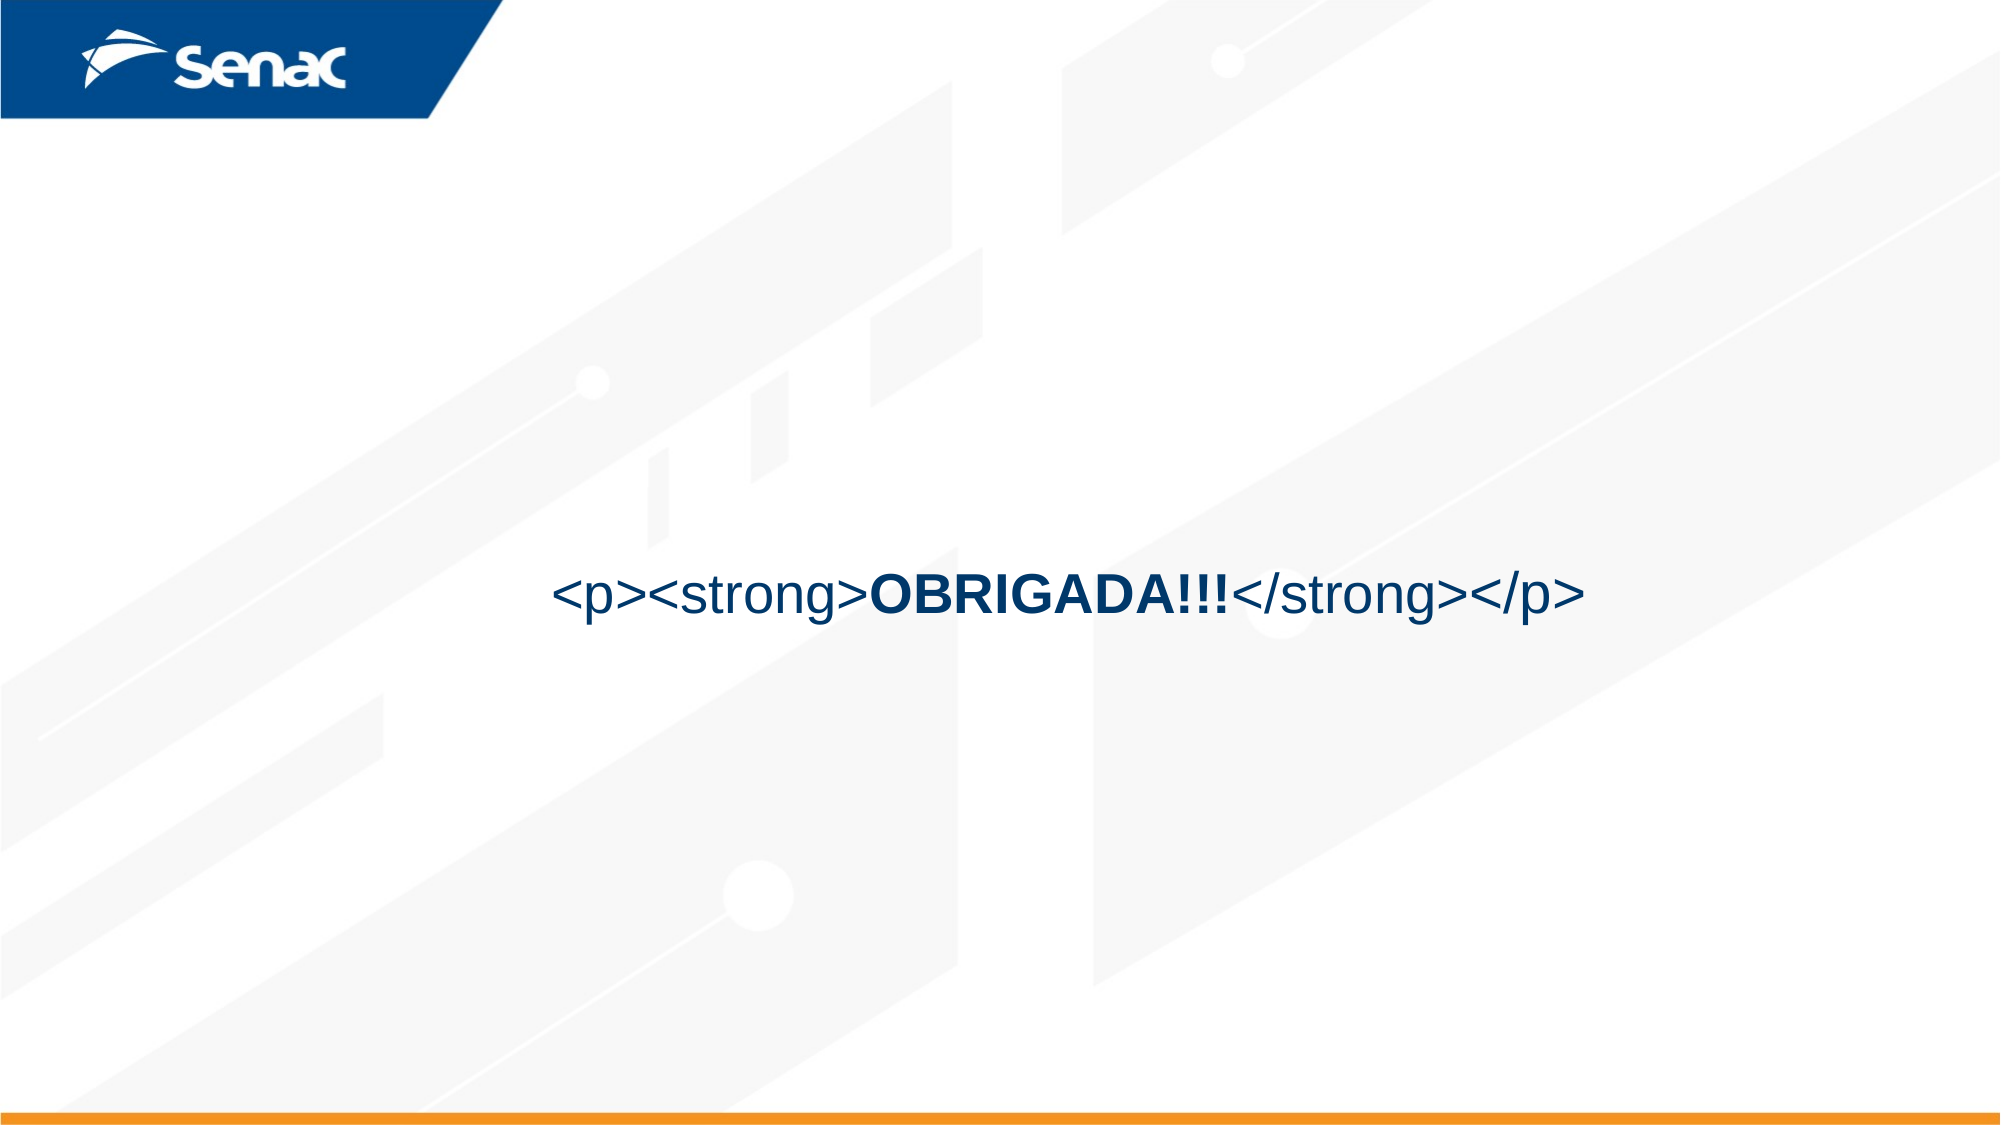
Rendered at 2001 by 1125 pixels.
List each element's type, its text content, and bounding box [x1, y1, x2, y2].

picture [0, 0, 2001, 1125]
text_box <p><strong>OBRIGADA!!!</strong></p> [442, 544, 1695, 703]
